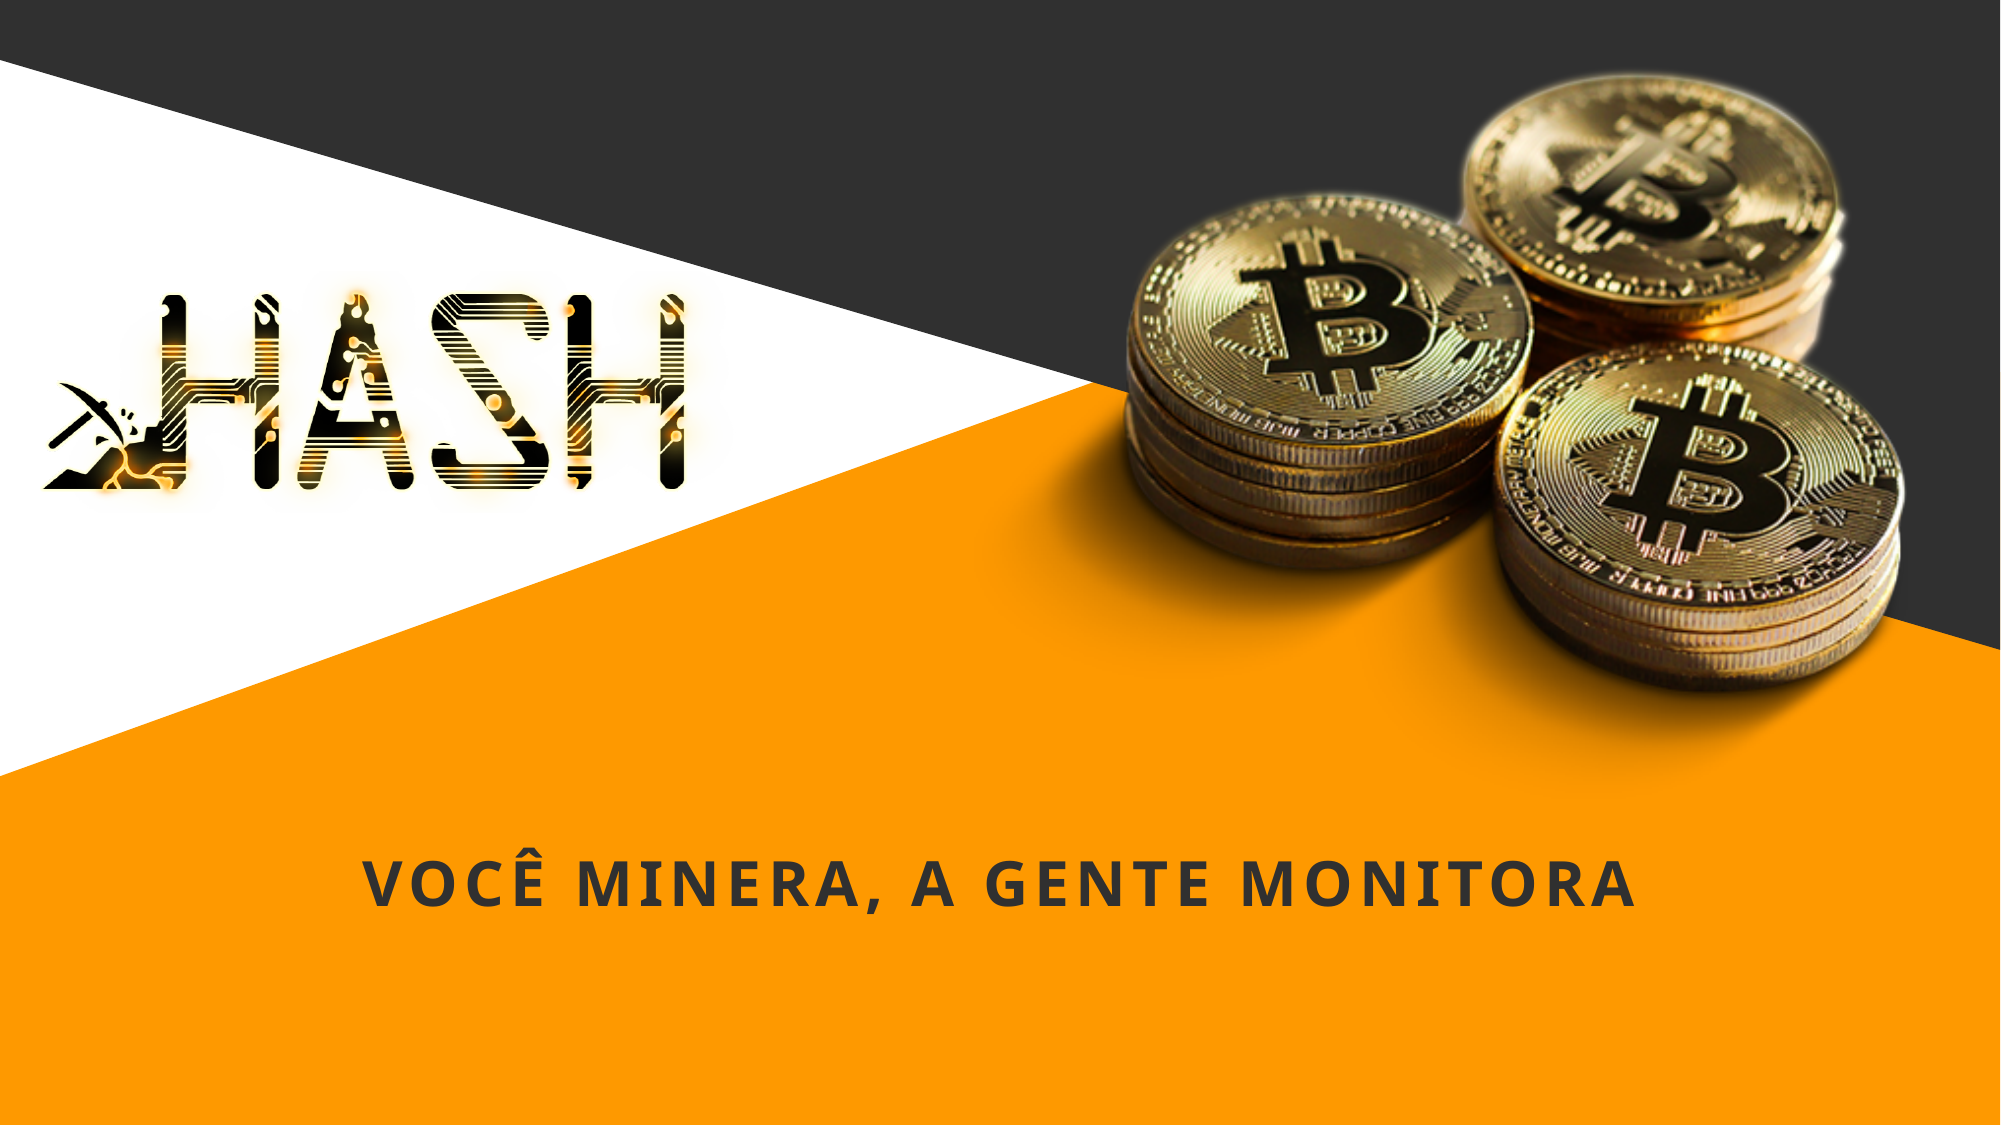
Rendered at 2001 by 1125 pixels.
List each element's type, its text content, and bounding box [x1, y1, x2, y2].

picture [956, 60, 1913, 795]
picture [26, 271, 822, 513]
list VOCÊ MINERA, A GENTE MONITORA [0, 795, 2000, 982]
